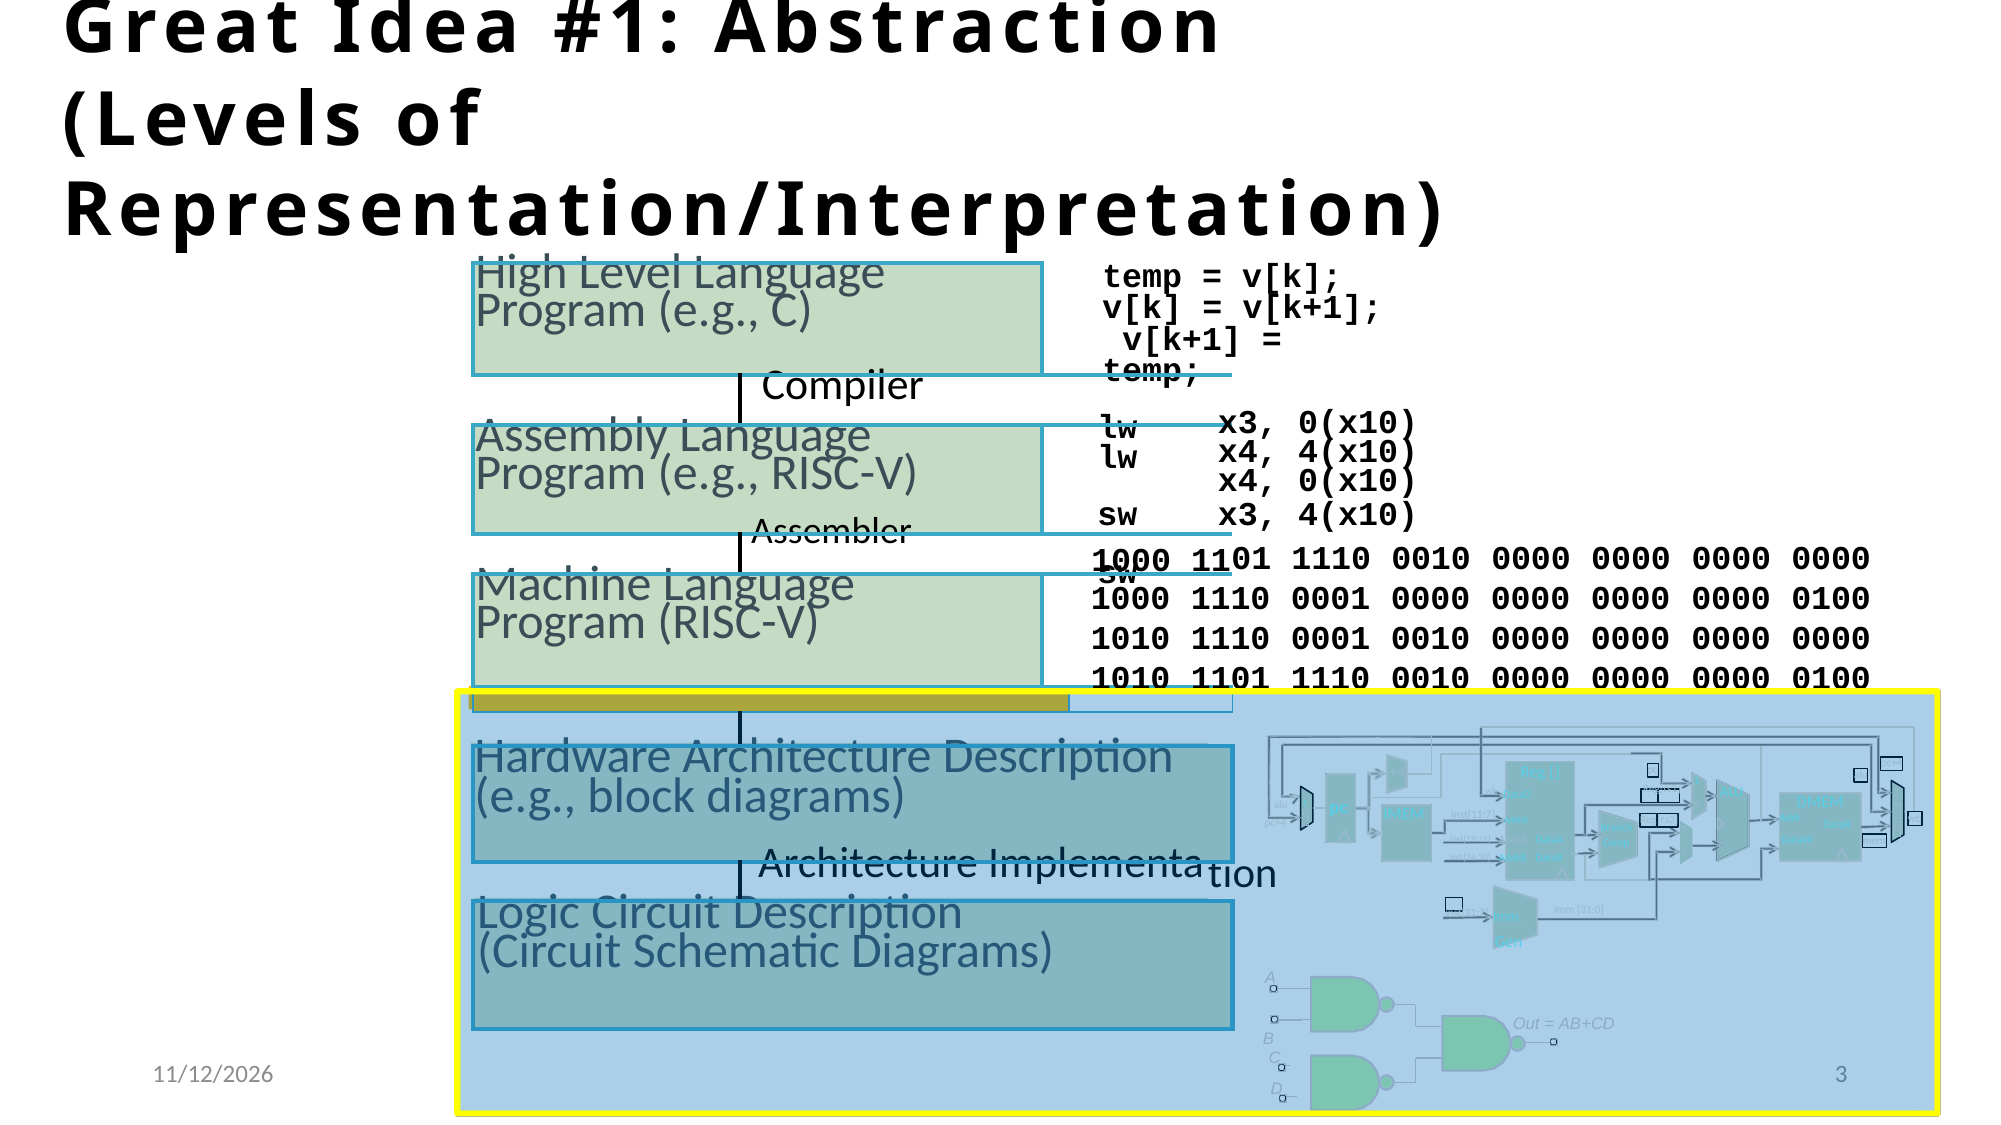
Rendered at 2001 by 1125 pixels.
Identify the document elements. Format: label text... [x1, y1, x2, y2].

text_box 1000 11 [1076, 530, 1301, 585]
picture [453, 687, 1941, 1117]
title Great Idea #1: Abstraction (Levels of Representation/Interpretation) [59, 0, 1887, 251]
table_cell [1044, 427, 1215, 532]
table_cell [1044, 576, 1088, 685]
table_cell Assembly Language Program (e.g., RISC-V) [475, 427, 1040, 532]
table_cell Assembler [742, 536, 1076, 572]
table_cell Machine Language Program (RISC-V) [475, 576, 1040, 685]
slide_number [137, 1042, 453, 1103]
table_header High Level Language Program (e.g., C) [475, 265, 1040, 373]
text_box 1000 1110 0001 0000 0000 0000 0000 0100 1010 1110 0001 0010 0000 0000 0000 0000 1010 1101 1110 0010 0000 0000 0000 0100 [1088, 573, 1879, 687]
text_box x3, 0(x10) x4, 4(x10) x4, 0(x10) x3, 4(x10) 01 1110 0010 0000 0000 0000 0000 [1215, 402, 1879, 573]
table_cell [473, 377, 738, 423]
table_header [1044, 263, 1232, 373]
text_box temp = v[k]; v[k] = v[k+1]; v[k+1] = temp; [1099, 251, 1387, 388]
table_cell [473, 536, 738, 572]
table_cell Compiler [742, 377, 1232, 423]
